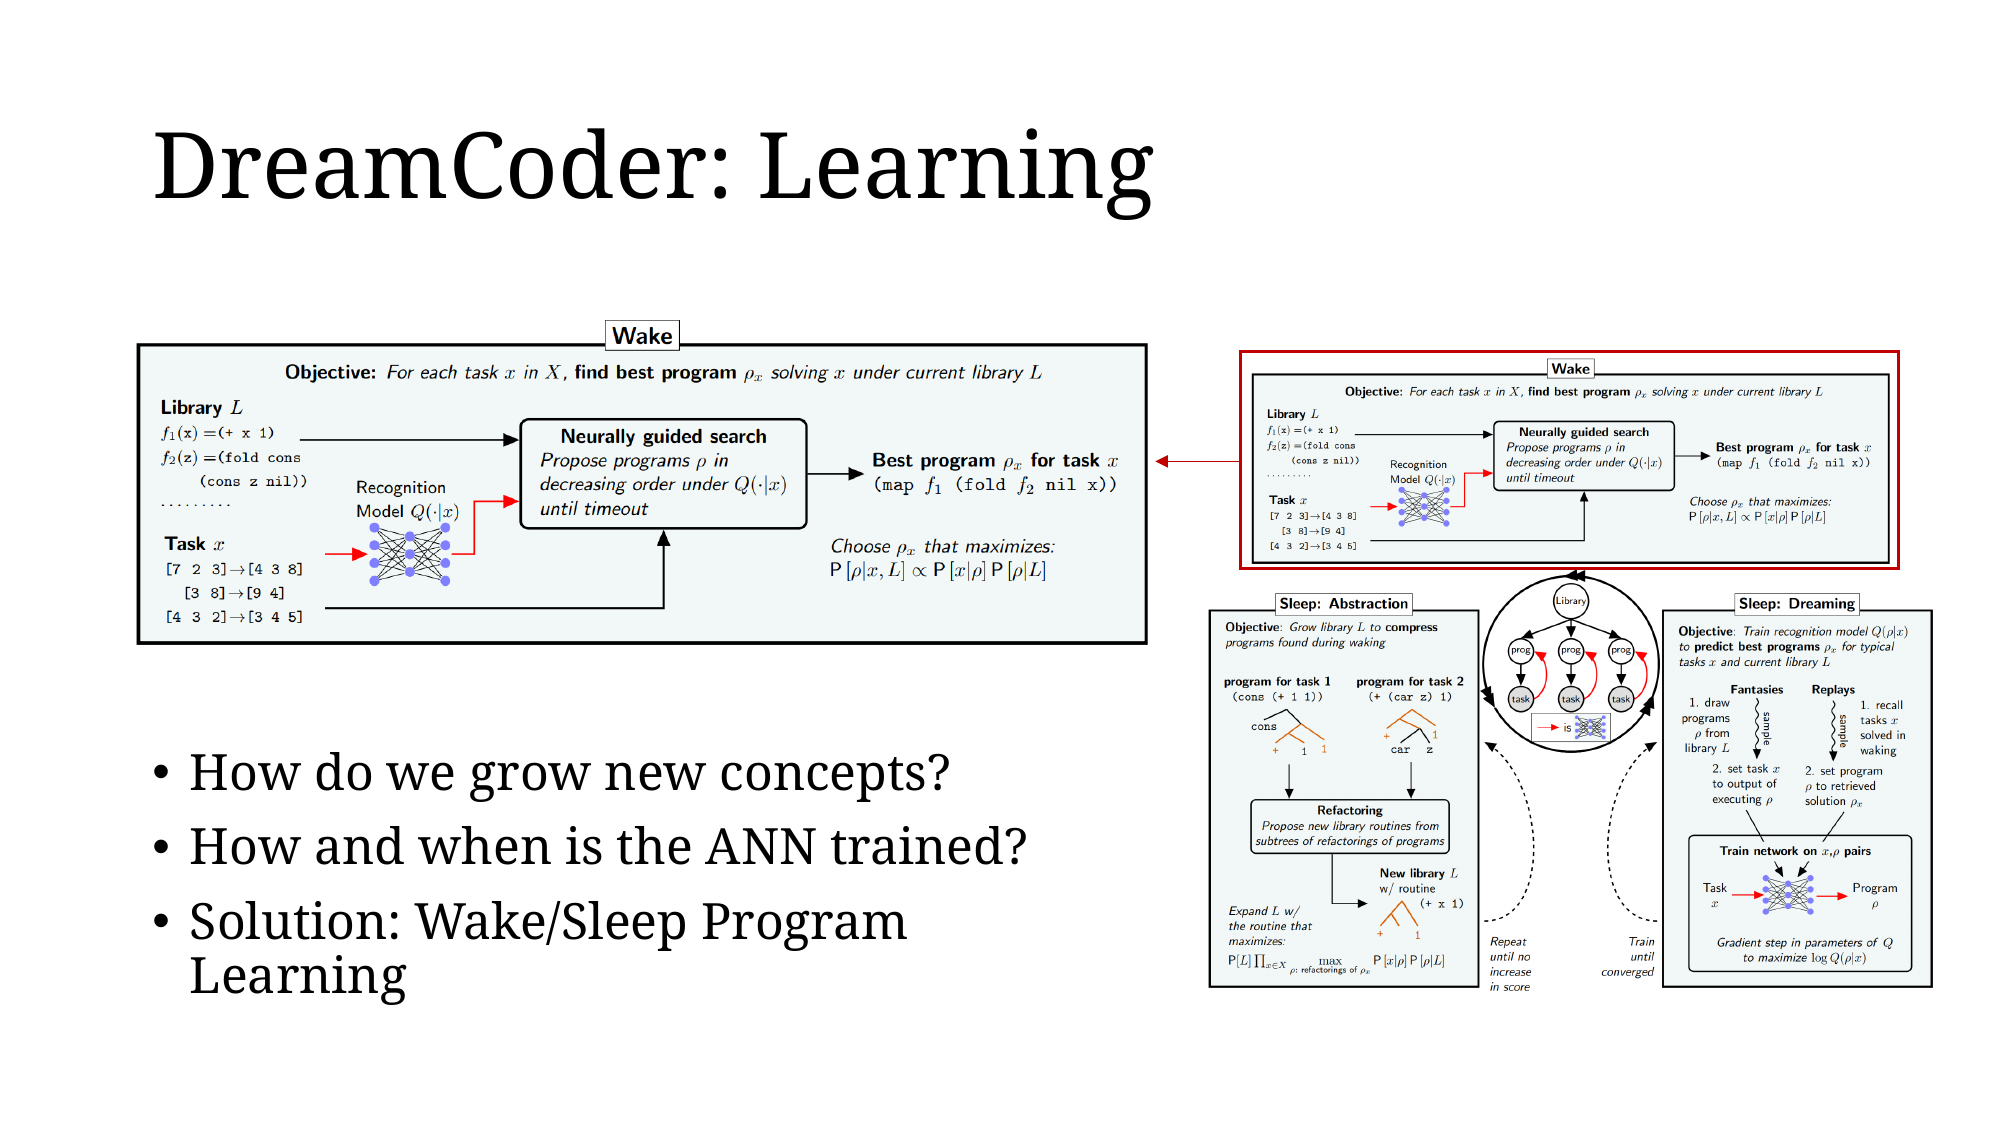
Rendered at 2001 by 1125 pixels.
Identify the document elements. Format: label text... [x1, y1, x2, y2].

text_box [1155, 351, 1899, 569]
title DreamCoder: Learning [137, 59, 1863, 278]
picture [121, 318, 1965, 1001]
list How do we grow new concepts? How and when is the ANN trained? Solution: Wake/Sleep Program Learning [137, 739, 1119, 908]
